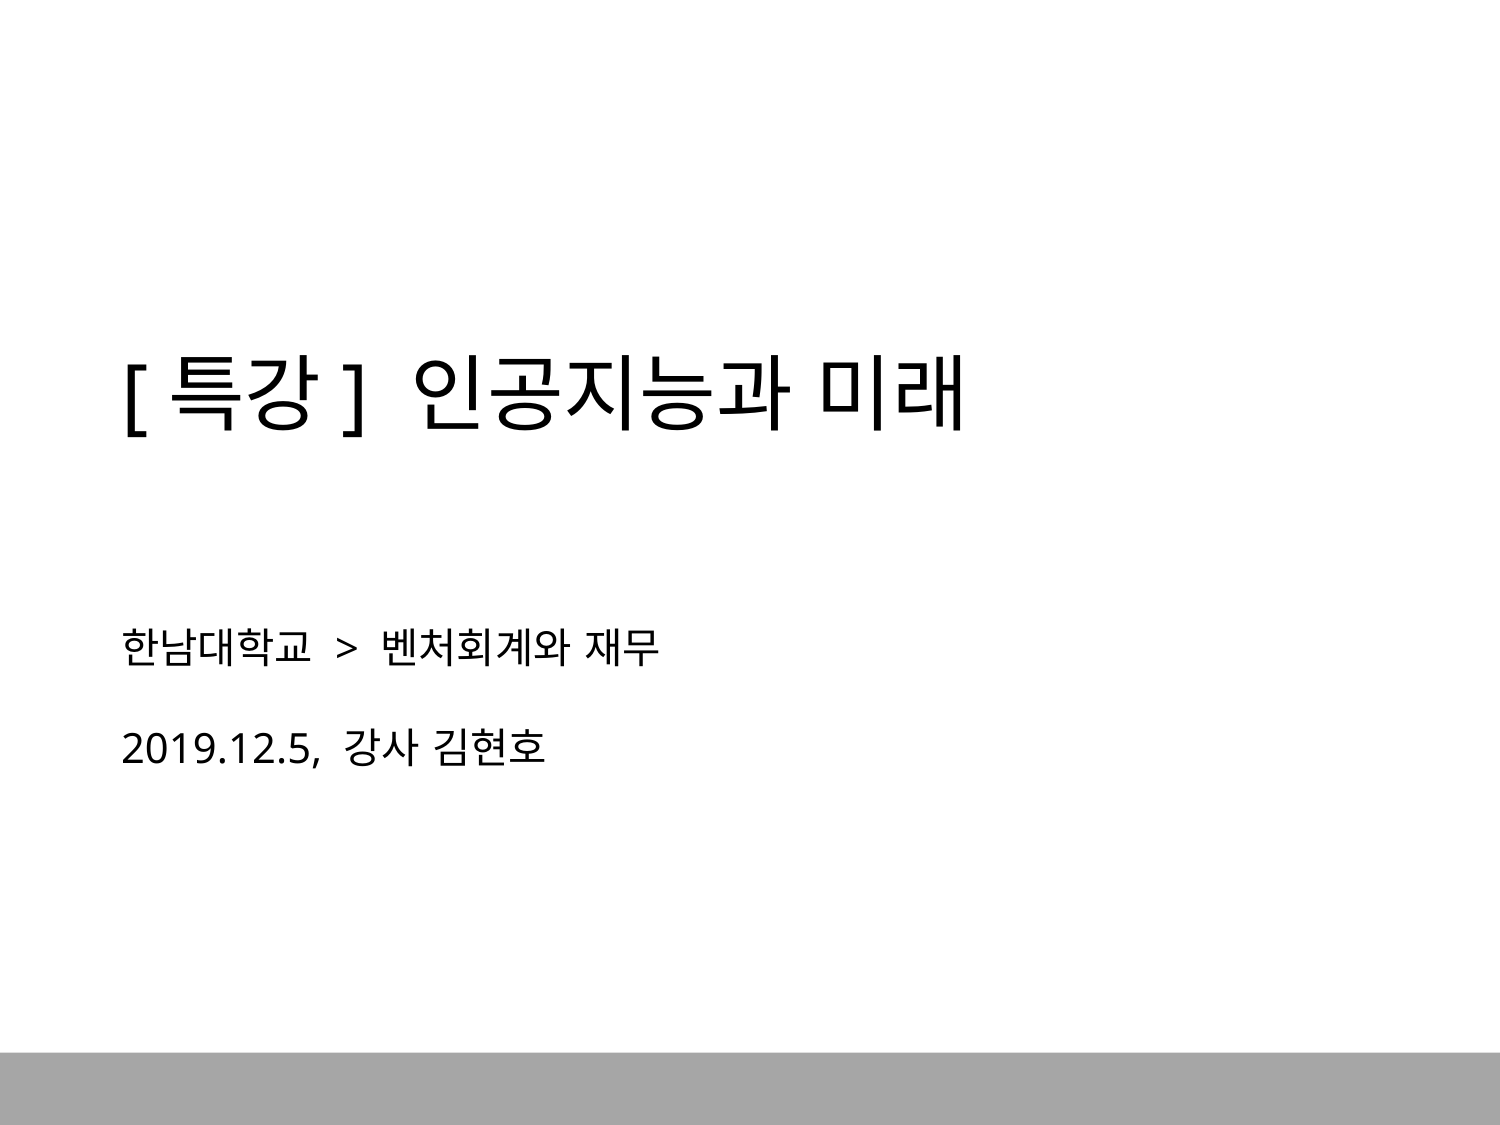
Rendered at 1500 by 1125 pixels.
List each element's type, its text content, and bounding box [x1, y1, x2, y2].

title [특강] 인공지능과 미래 한남대학교 > 벤처회계와 재무 2019.12.5, 강사 김현호 [105, 290, 1400, 823]
